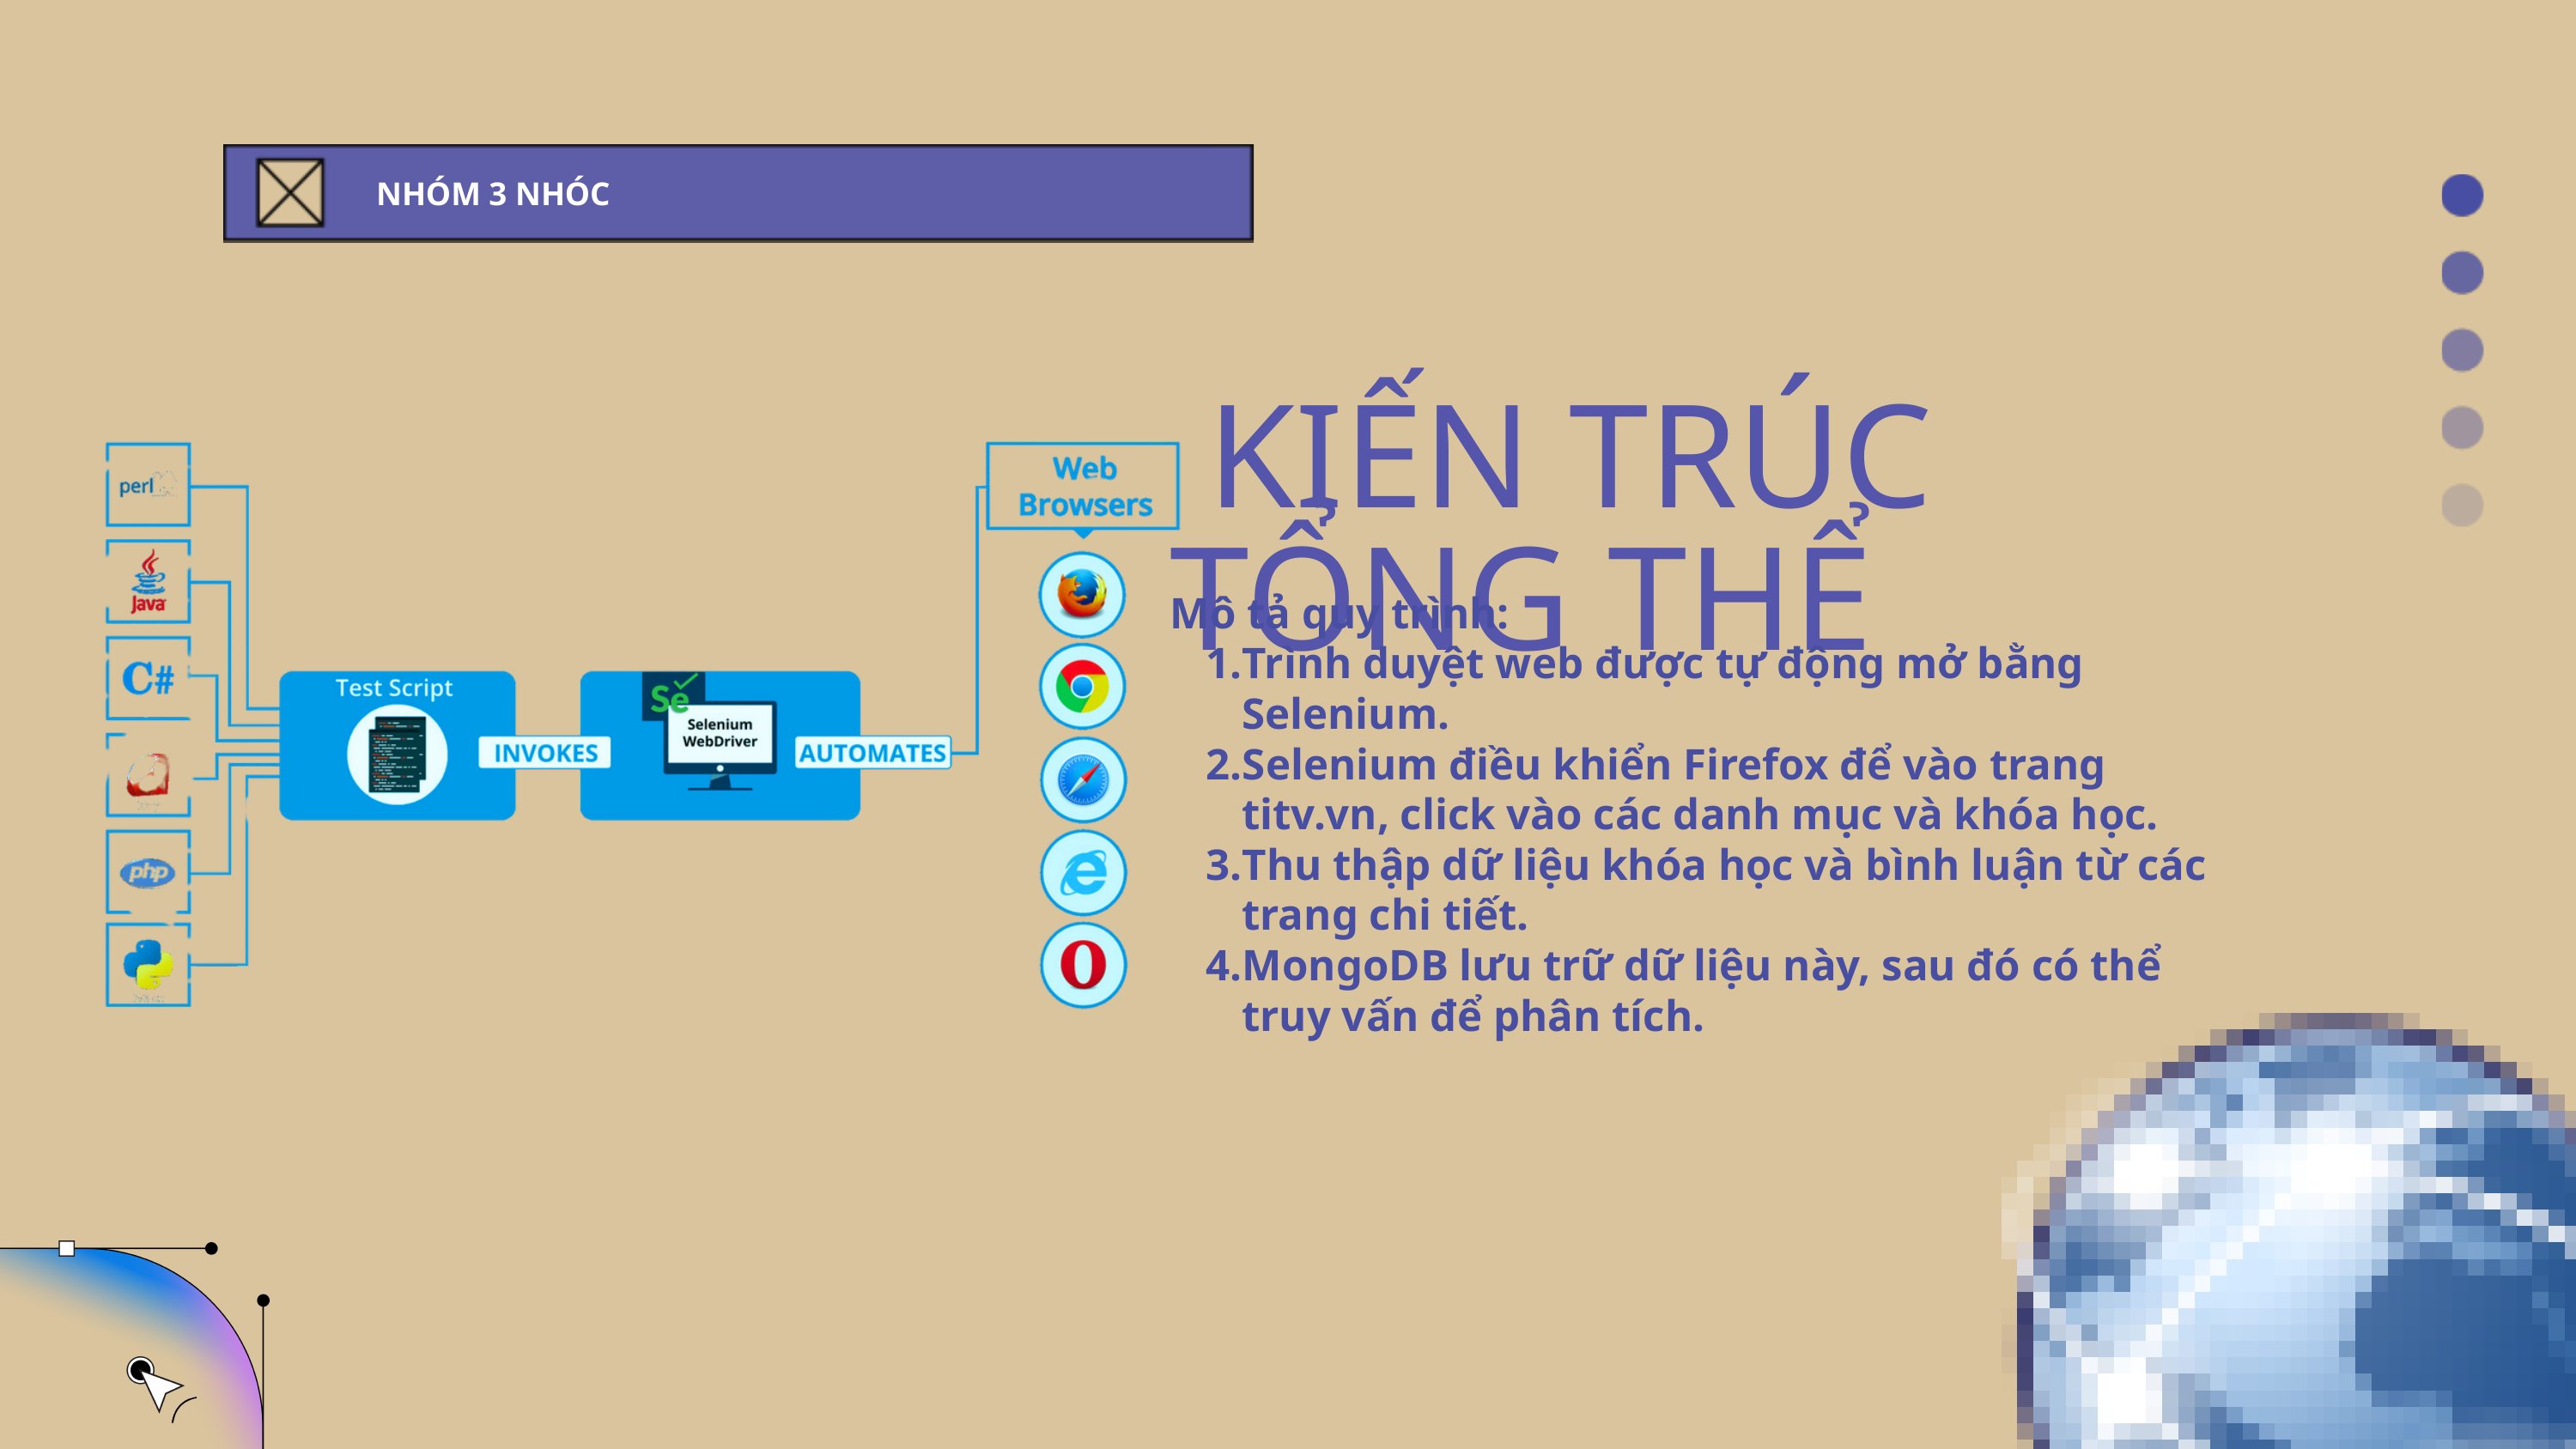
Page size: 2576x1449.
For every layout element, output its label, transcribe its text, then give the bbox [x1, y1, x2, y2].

text_box KIẾN TRÚC TỔNG THỂ [1170, 393, 2327, 680]
text_box [0, 1240, 271, 1449]
text_box [223, 144, 1255, 243]
text_box [2441, 174, 2484, 529]
text_box NHÓM 3 NHÓC [376, 180, 714, 212]
text_box [64, 385, 1192, 1064]
text_box Mô tả quy trình: Trình duyệt web được tự động mở bằng Selenium. Selenium điều khiển Firefox để vào trang titv.vn, click vào các danh mục và khóa học. Thu thập dữ liệu khóa học và bình luận từ các trang chi tiết. MongoDB lưu trữ dữ liệu này, sau đó có thể truy vấn để phân tích. [1170, 586, 2253, 1090]
text_box [1937, 997, 2576, 1449]
